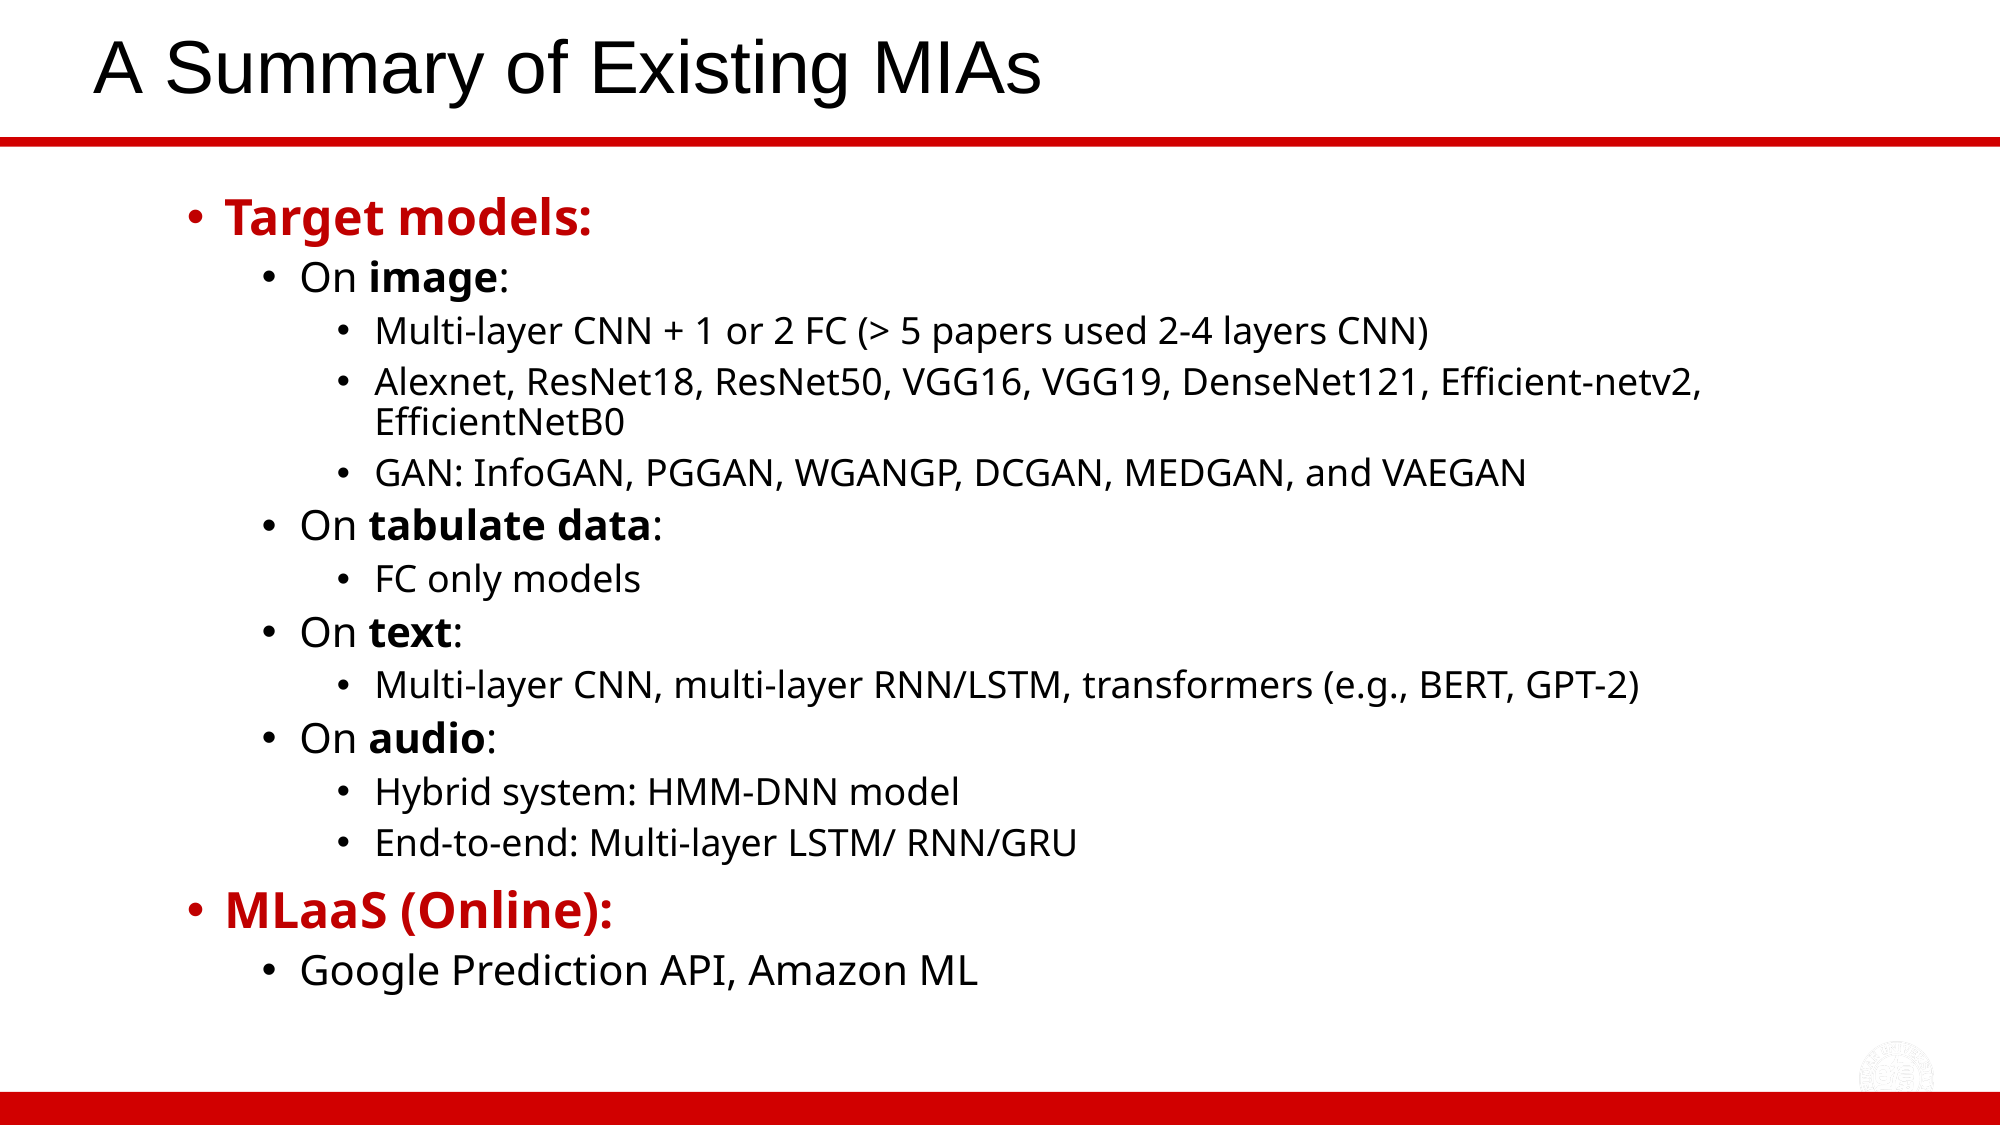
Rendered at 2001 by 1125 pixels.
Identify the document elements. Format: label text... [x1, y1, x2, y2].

list Target models: On image: Multi-layer CNN + 1 or 2 FC (> 5 papers used 2-4 layers CNN) Alexnet, ResNet18, ResNet50, VGG16, VGG19, DenseNet121, Efficient-netv2, EfficientNetB0 GAN: InfoGAN, PGGAN, WGANGP, DCGAN, MEDGAN, and VAEGAN On tabulate data: FC only models On text: Multi-layer CNN, multi-layer RNN/LSTM, transformers (e.g., BERT, GPT-2) On audio: Hybrid system: HMM-DNN model End-to-end: Multi-layer LSTM/ RNN/GRU MLaaS (Online): Google Prediction API, Amazon ML [171, 184, 1829, 1017]
title A Summary of Existing MIAs [78, 21, 1520, 116]
